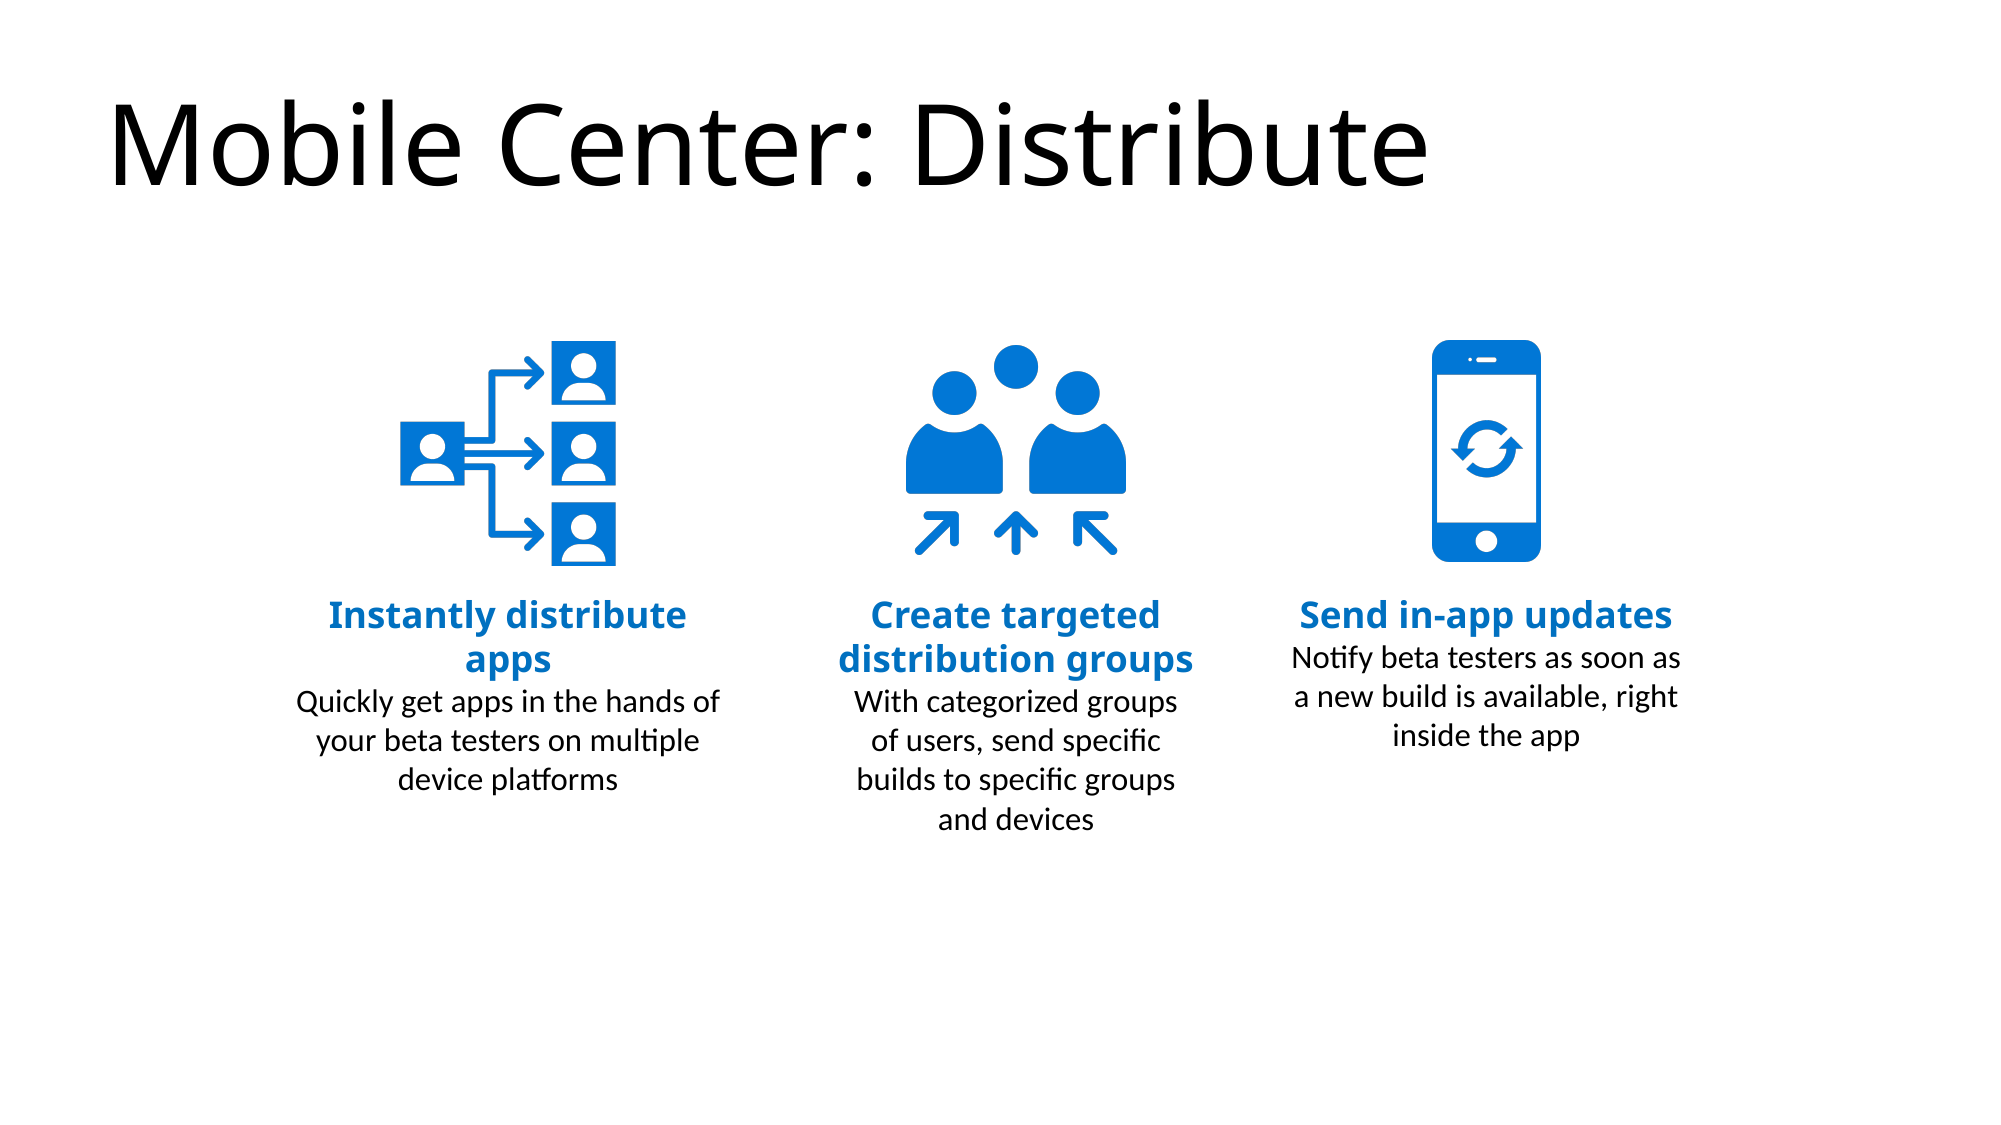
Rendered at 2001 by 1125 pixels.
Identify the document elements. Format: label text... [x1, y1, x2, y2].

picture [400, 341, 616, 566]
picture [1432, 340, 1541, 562]
picture [906, 345, 1126, 555]
text_box Create targeted distribution groups With categorized groups of users, send specific builds to specific groups and devices [822, 583, 1210, 844]
title Mobile Center: Distribute [90, 40, 1816, 259]
text_box Instantly distribute apps Quickly get apps in the hands of your beta testers on multiple device platforms [281, 583, 736, 805]
text_box Send in-app updates Notify beta testers as soon as a new build is available, right inside the app [1274, 583, 1698, 761]
